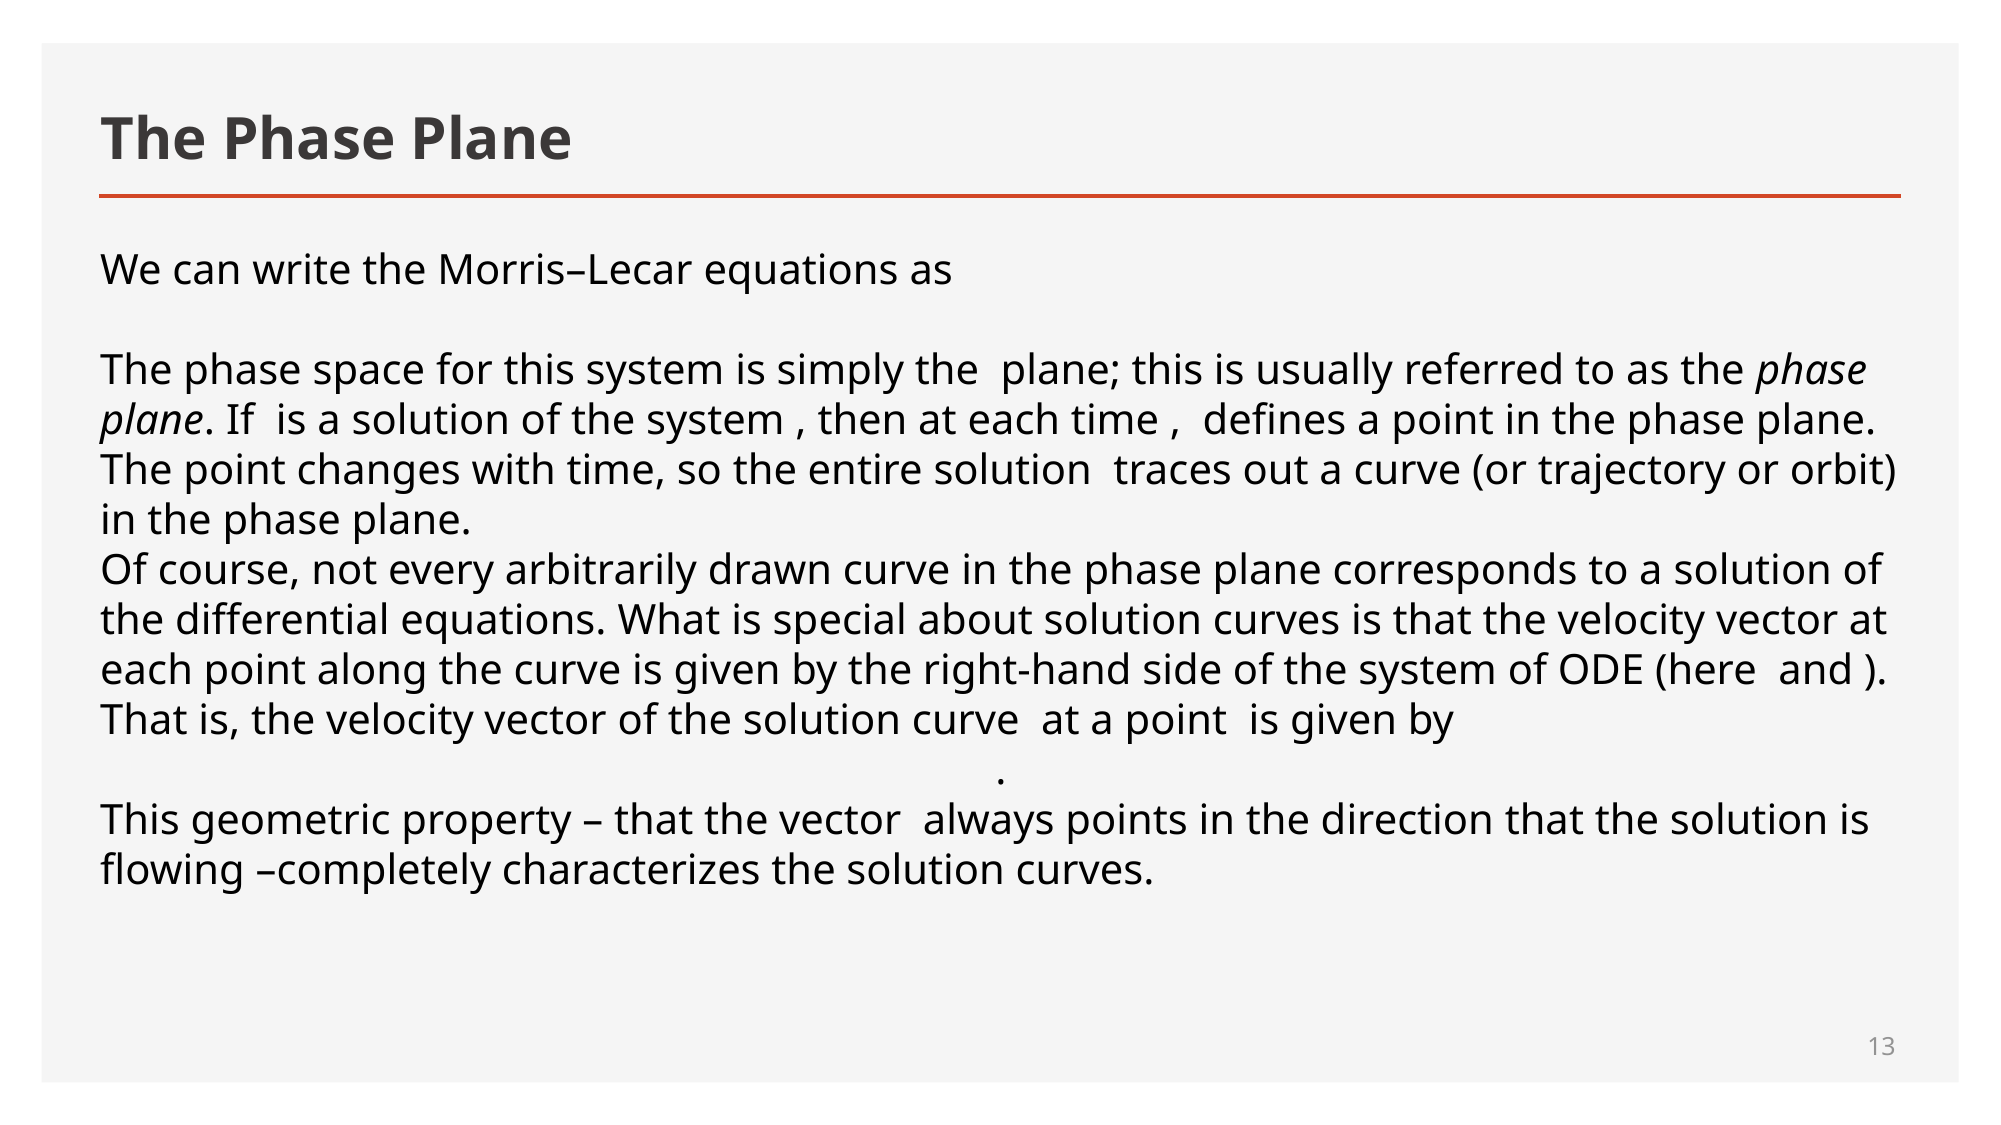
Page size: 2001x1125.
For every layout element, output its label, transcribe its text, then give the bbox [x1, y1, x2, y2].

title The Phase Plane [85, 73, 1214, 179]
slide_number 13 [1373, 1017, 1911, 1078]
